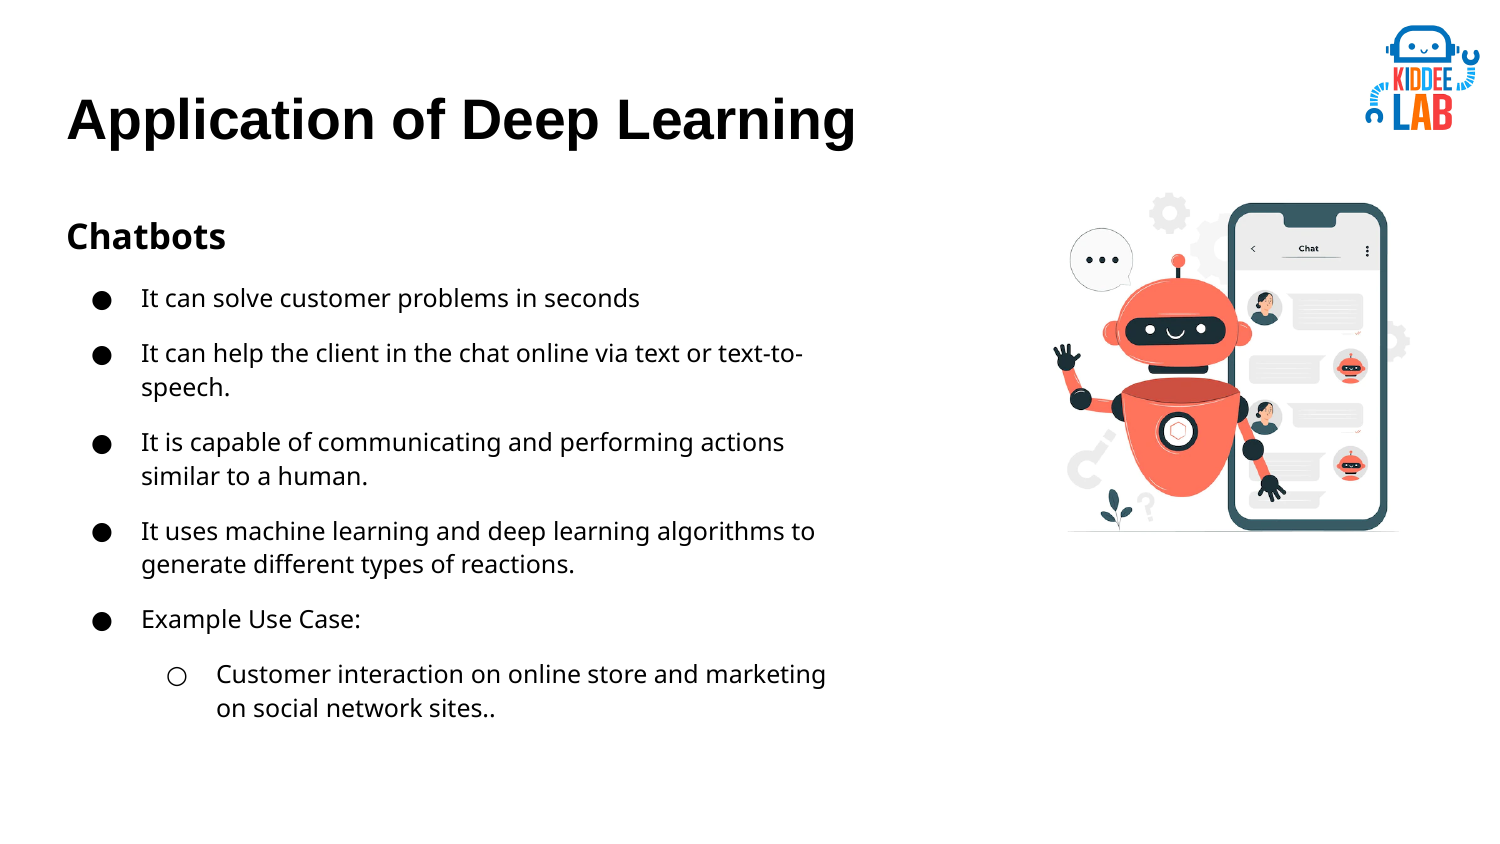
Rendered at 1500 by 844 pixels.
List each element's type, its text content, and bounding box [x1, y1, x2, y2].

picture [1035, 166, 1427, 558]
picture [1363, 19, 1481, 137]
title Application of Deep Learning [51, 72, 1449, 167]
list Chatbots It can solve customer problems in seconds It can help the client in the chat online via text or text-to-speech. It is capable of communicating and performing actions similar to a human. It uses machine learning and deep learning algorithms to generate different types of reactions. Example Use Case: Customer interaction on online store and marketing on social network sites.. [51, 189, 871, 802]
